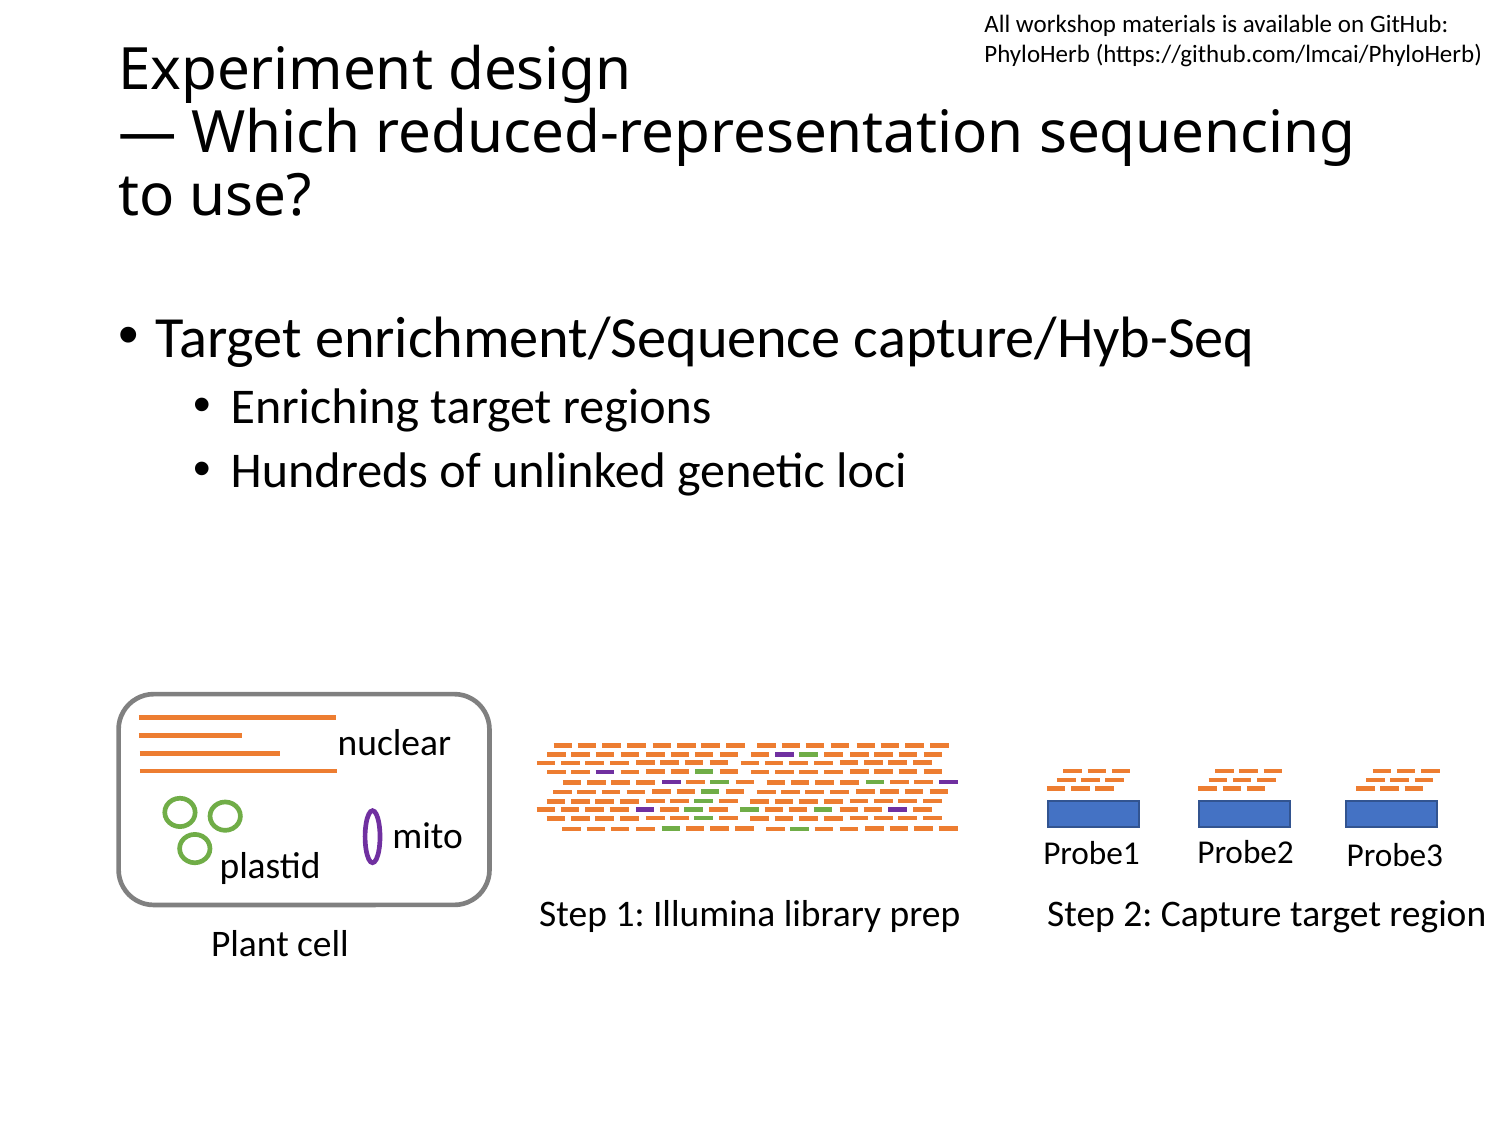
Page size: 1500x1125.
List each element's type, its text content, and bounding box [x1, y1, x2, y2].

text_box nuclear [322, 710, 467, 770]
text_box [164, 797, 196, 828]
text_box [364, 810, 377, 864]
text_box All workshop materials is available on GitHub: PhyloHerb (https://github.com/lmcai/PhyloHerb) [969, 0, 1498, 75]
text_box mito [377, 803, 479, 864]
text_box plastid [204, 833, 336, 894]
list Target enrichment/Sequence capture/Hyb-Seq Enriching target regions Hundreds of unlinked genetic loci [103, 299, 1397, 1014]
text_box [1027, 770, 1500, 943]
title Experiment design — Which reduced-representation sequencing to use? [103, 25, 1397, 243]
text_box [209, 801, 241, 831]
text_box Plant cell [196, 911, 364, 972]
text_box [179, 833, 204, 864]
text_box [117, 693, 491, 906]
text_box Step 1: Illumina library prep [524, 881, 976, 942]
